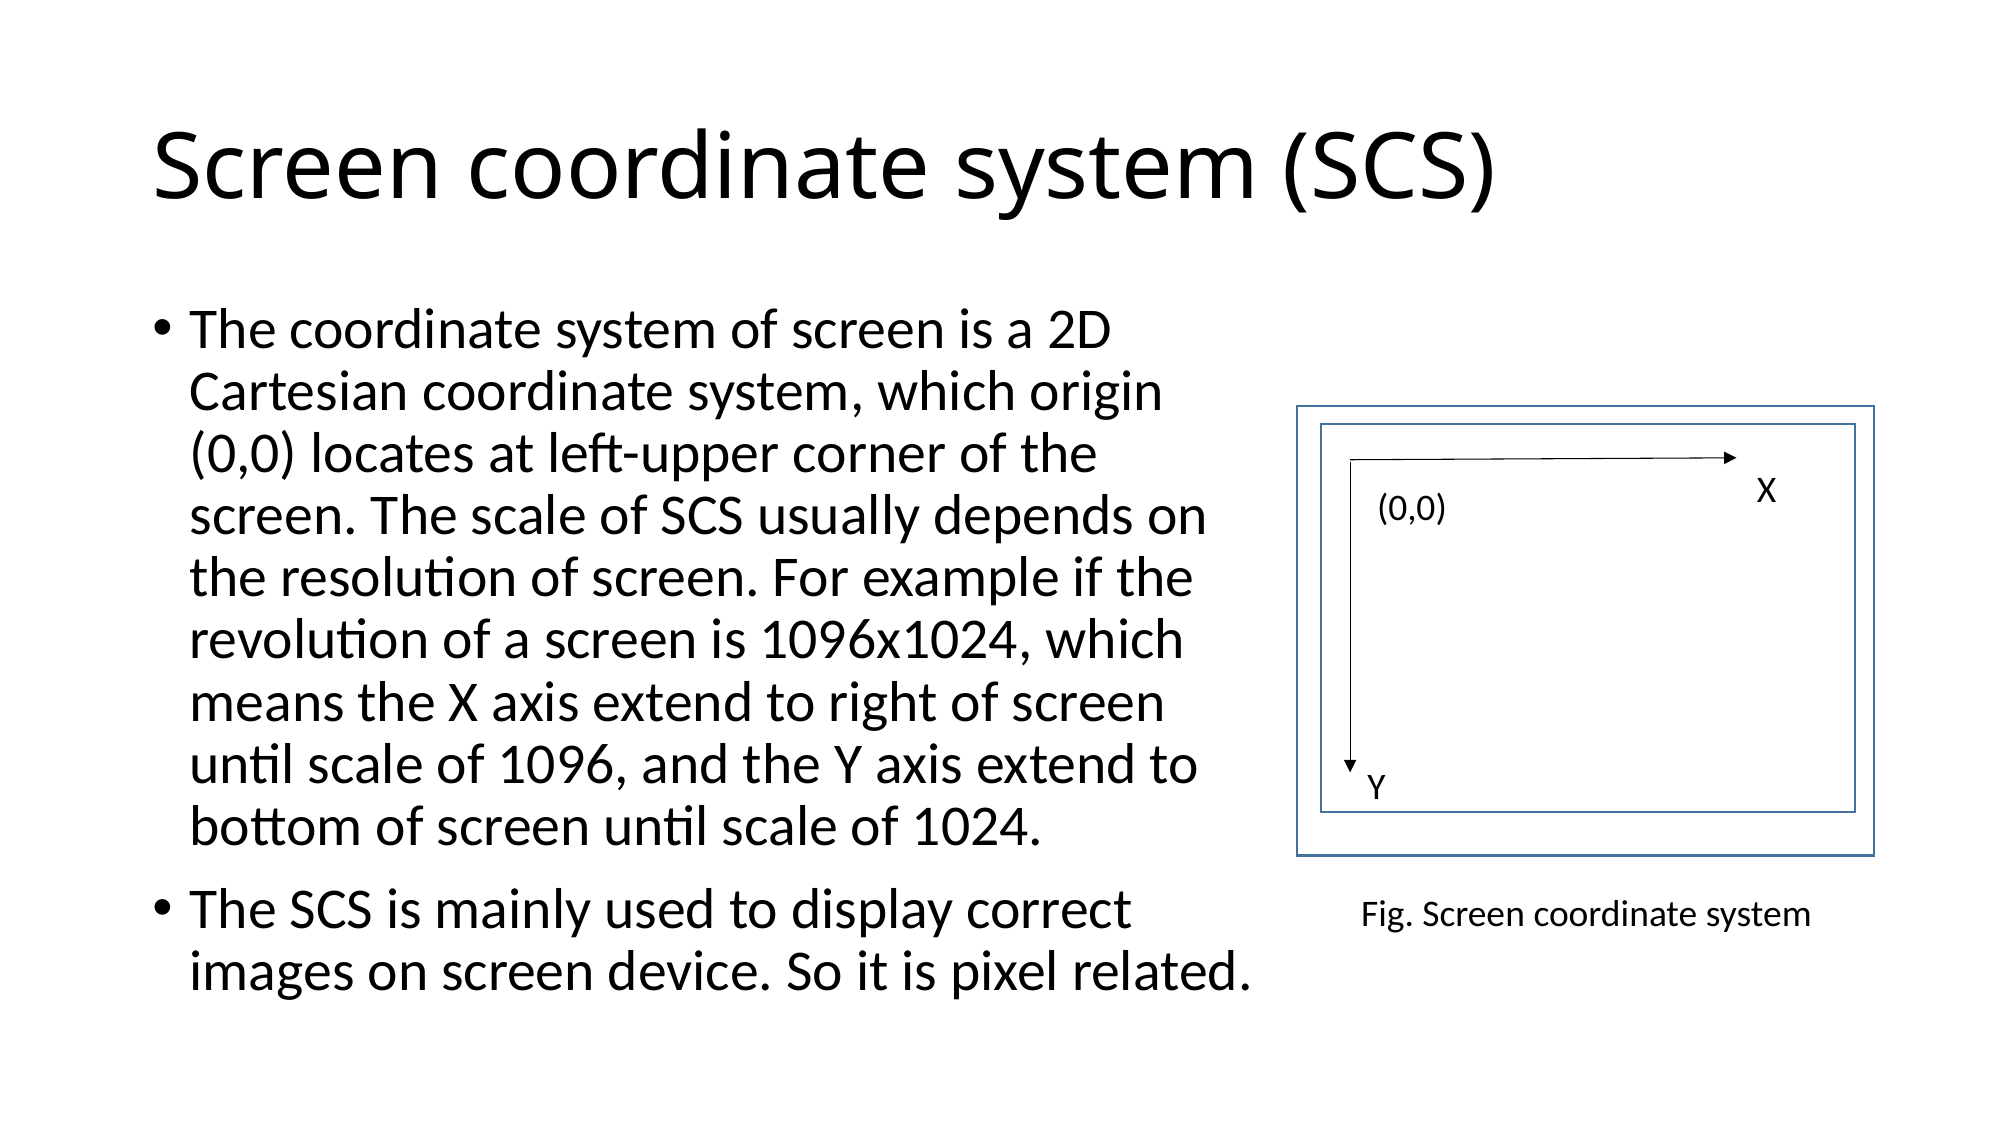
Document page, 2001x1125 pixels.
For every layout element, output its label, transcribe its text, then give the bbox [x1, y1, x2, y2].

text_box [1296, 405, 1875, 856]
title Screen coordinate system (SCS) [137, 59, 1863, 278]
list The coordinate system of screen is a 2D Cartesian coordinate system, which origin (0,0) locates at left-upper corner of the screen. The scale of SCS usually depends on the resolution of screen. For example if the revolution of a screen is 1096x1024, which means the X axis extend to right of screen until scale of 1096, and the Y axis extend to bottom of screen until scale of 1024. The SCS is mainly used to display correct images on screen device. So it is pixel related. [137, 290, 1286, 1014]
text_box Fig. Screen coordinate system [1346, 881, 1828, 942]
